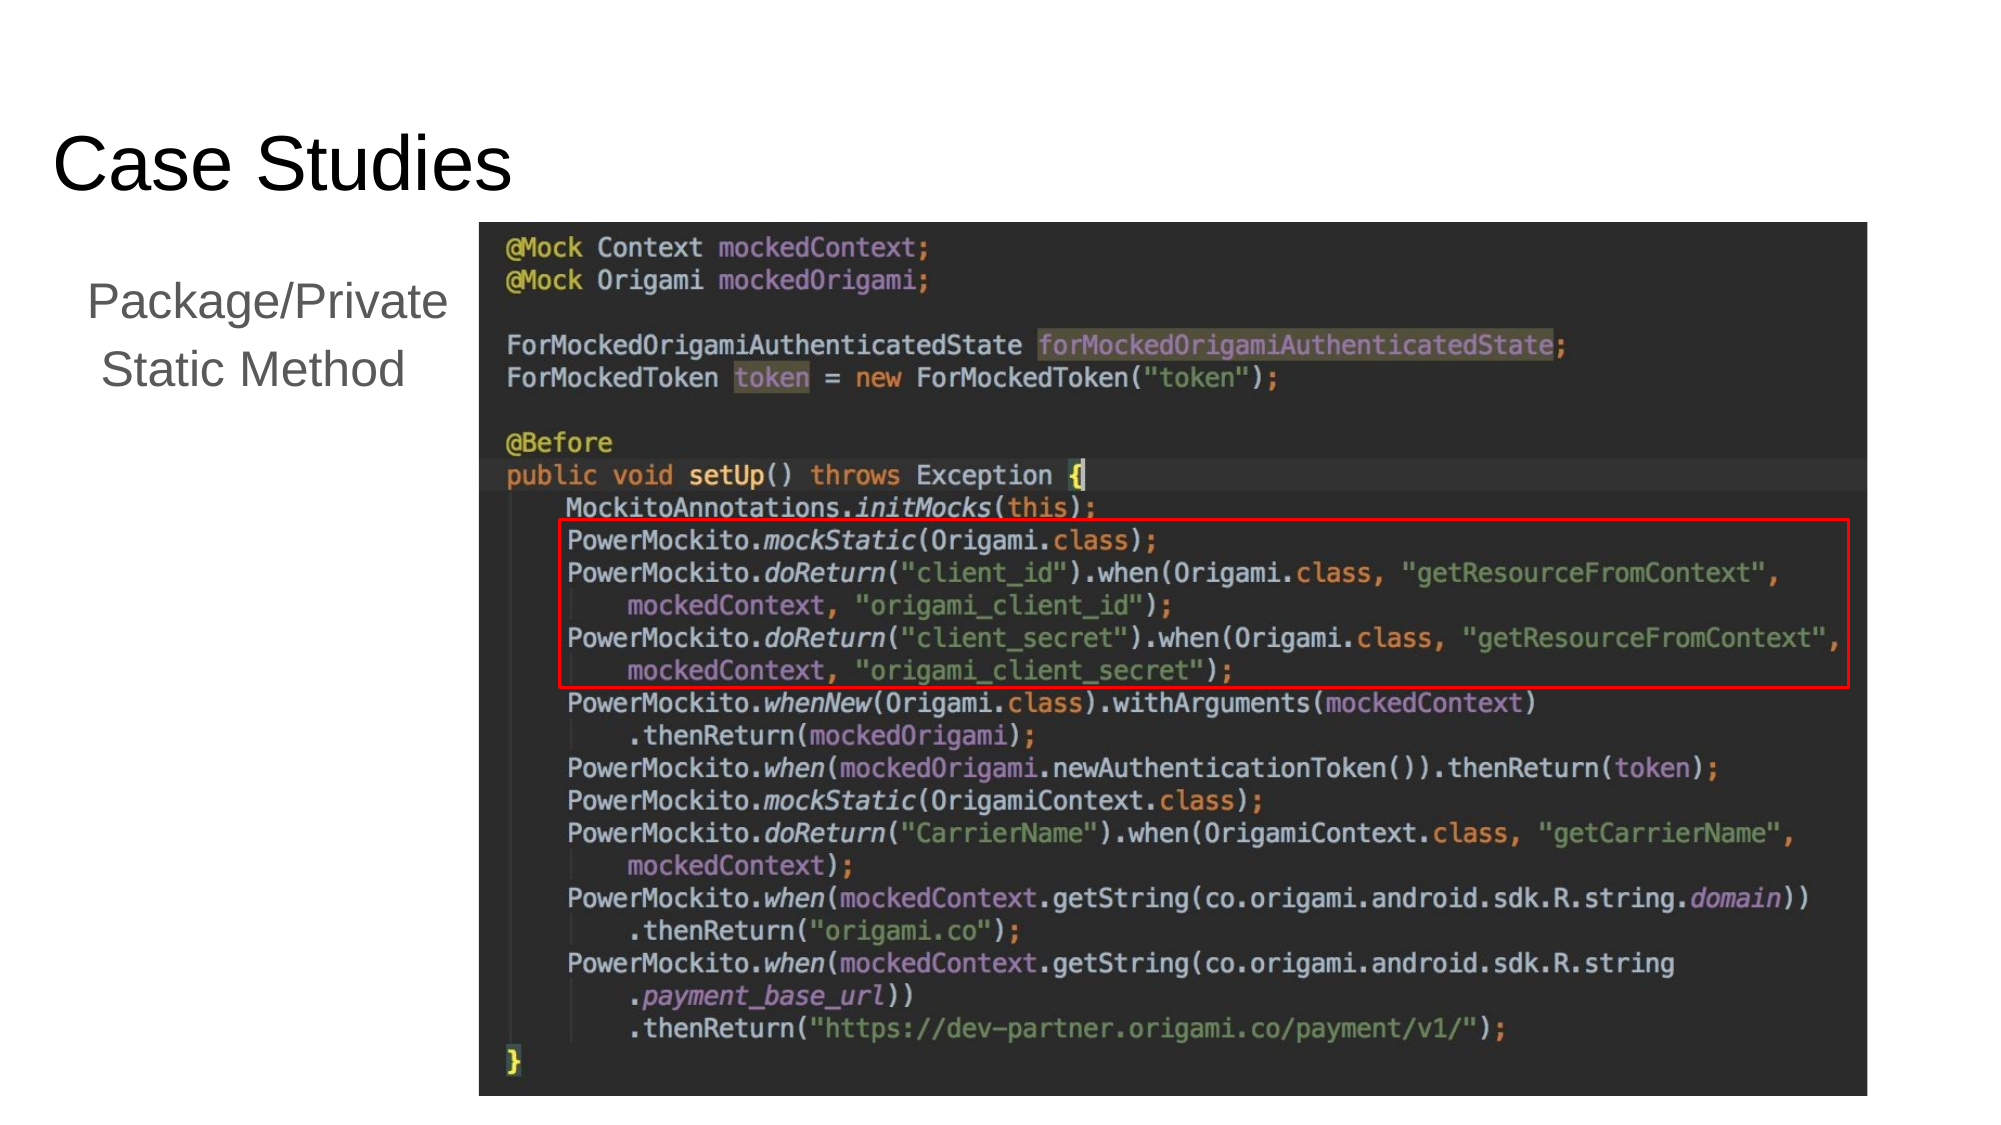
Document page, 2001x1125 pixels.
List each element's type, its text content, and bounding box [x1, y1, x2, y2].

text_box Package/Private Static Method [84, 257, 454, 397]
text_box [478, 222, 1868, 1096]
text_box Case Studies [49, 110, 517, 207]
